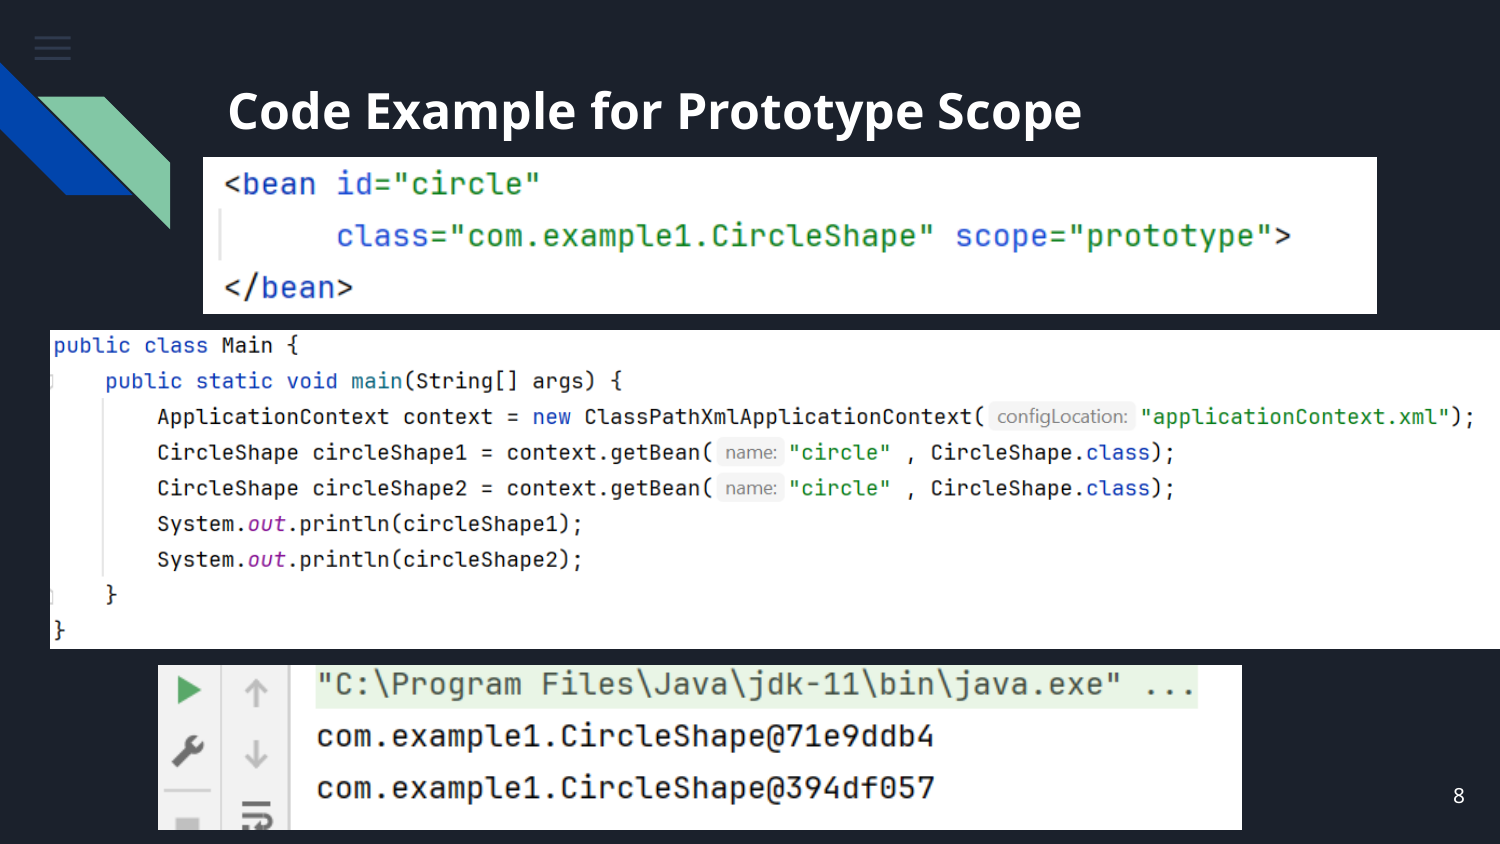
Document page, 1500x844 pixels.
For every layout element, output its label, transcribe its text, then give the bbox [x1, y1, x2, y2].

picture [49, 330, 1500, 650]
picture [158, 665, 1242, 830]
slide_number 8 [1389, 764, 1480, 830]
title Code Example for Prototype Scope [212, 64, 1368, 156]
picture [203, 157, 1378, 315]
